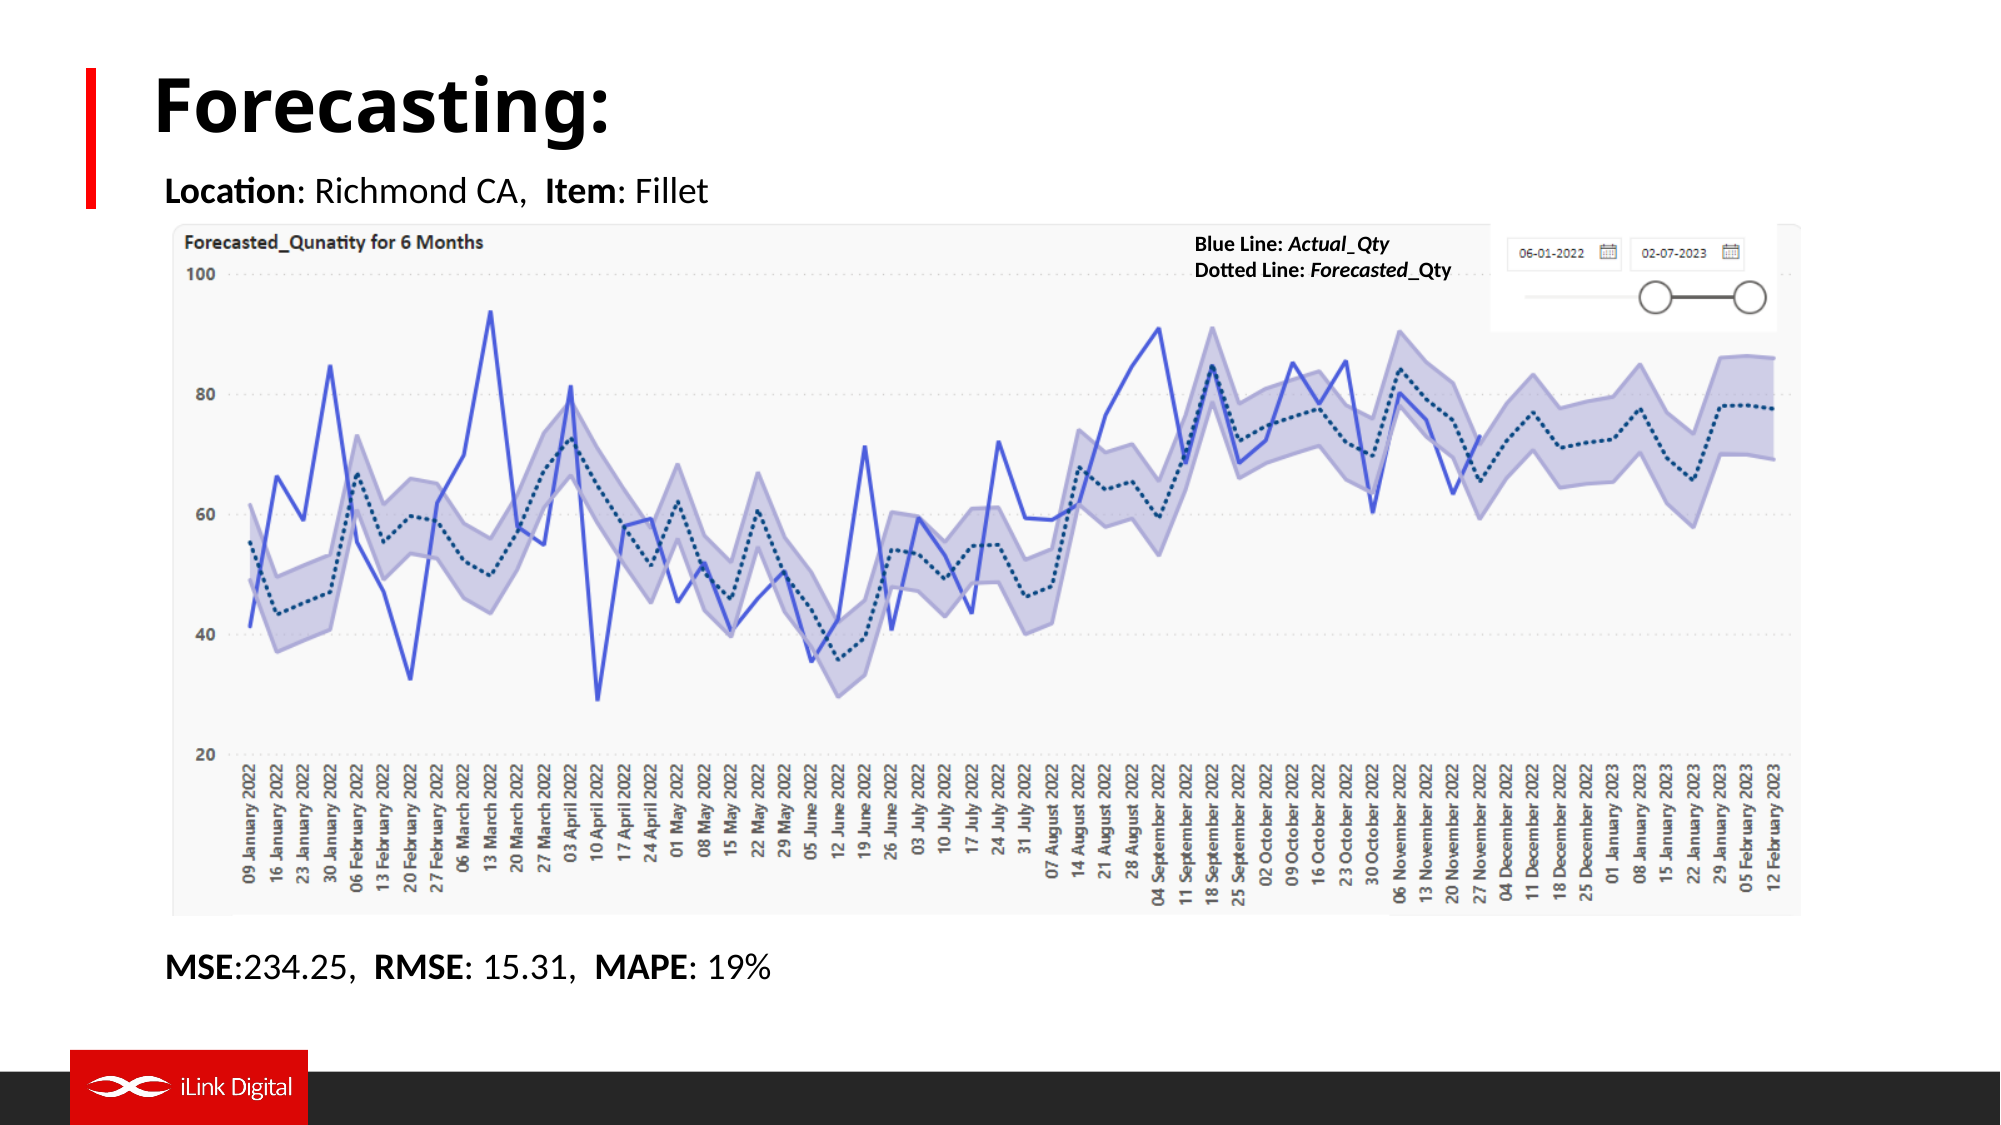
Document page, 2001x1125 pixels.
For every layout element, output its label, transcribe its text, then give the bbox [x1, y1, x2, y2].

picture [67, 1058, 311, 1117]
title Forecasting: [137, 59, 1863, 191]
picture [149, 219, 1801, 916]
text_box Location: Richmond CA, Item: Fillet [149, 158, 737, 219]
text_box MSE:234.25, RMSE: 15.31, MAPE: 19% [150, 934, 1013, 994]
